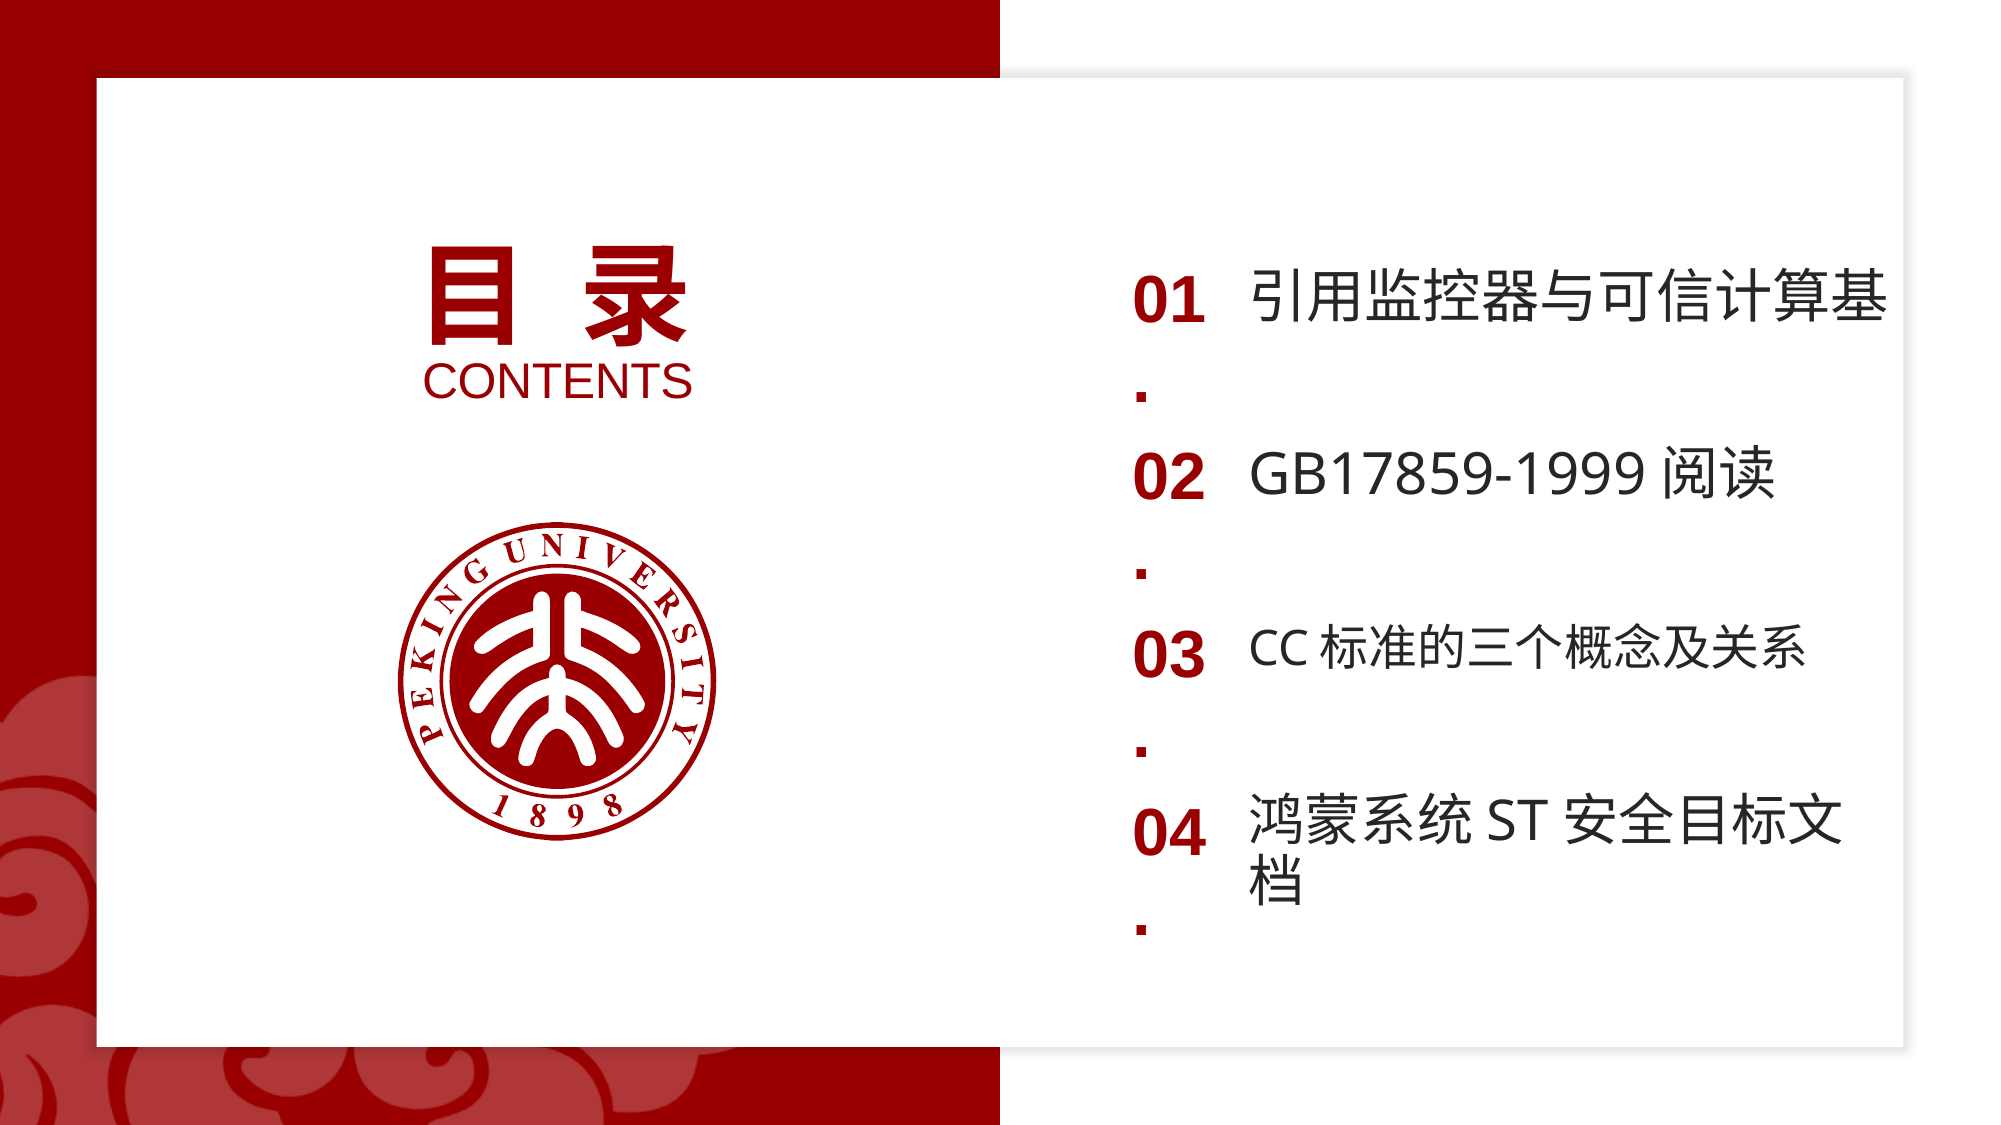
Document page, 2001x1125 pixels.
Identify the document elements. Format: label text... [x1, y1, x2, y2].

picture [0, 552, 831, 1125]
list 鸿蒙系统ST安全目标文档 [1233, 784, 1914, 865]
list GB17859-1999阅读 [1233, 436, 1837, 517]
list 引用监控器与可信计算基 [1233, 260, 1914, 419]
list CC标准的三个概念及关系 [1233, 615, 1879, 721]
